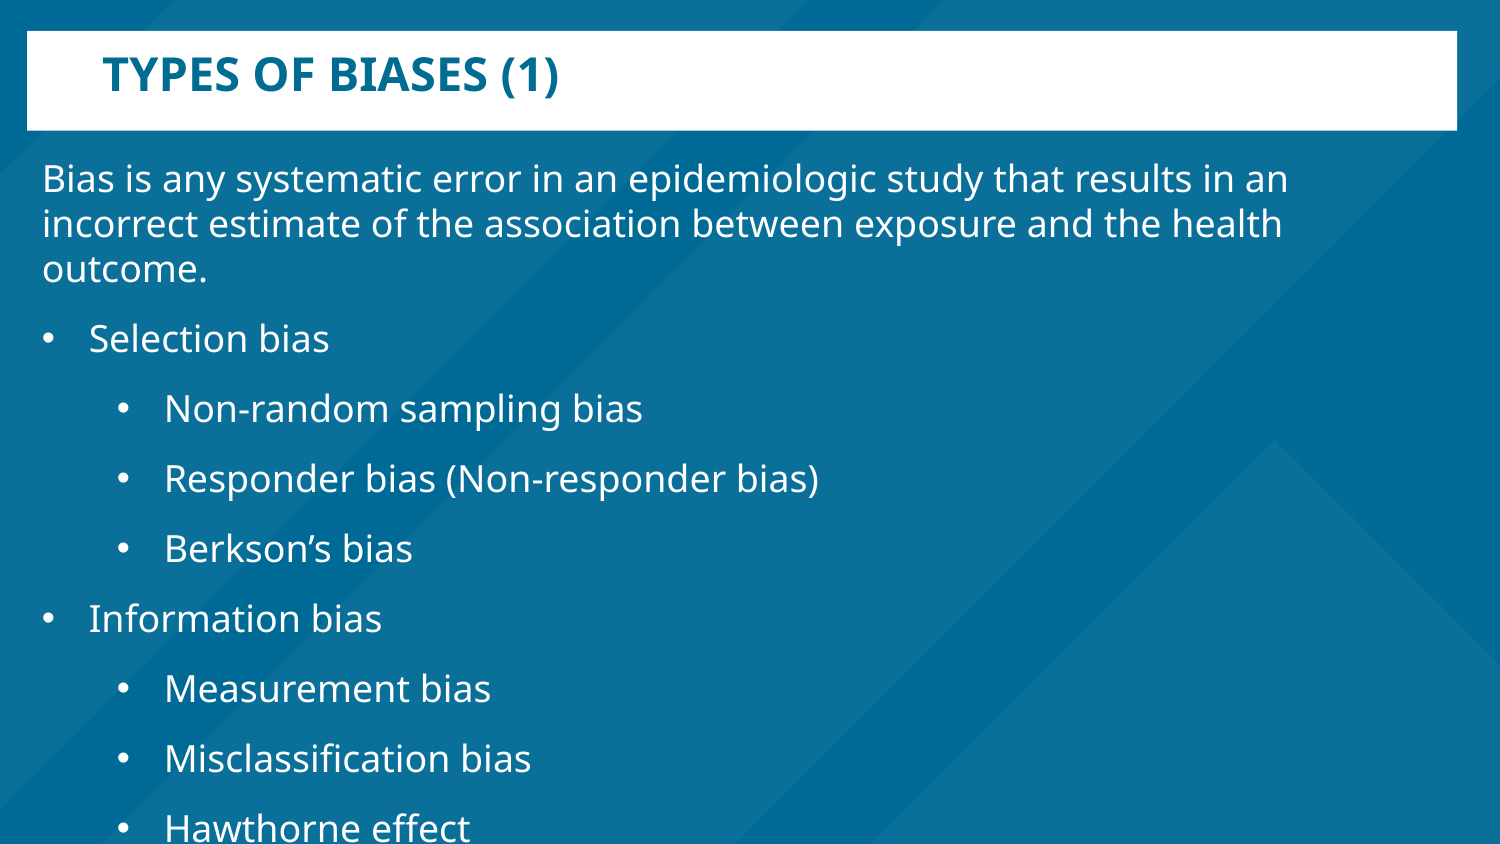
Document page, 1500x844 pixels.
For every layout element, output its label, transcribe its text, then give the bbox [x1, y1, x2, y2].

text_box Bias is any systematic error in an epidemiologic study that results in an incorrect estimate of the association between exposure and the health outcome. Selection bias Non-random sampling bias Responder bias (Non-responder bias) Berkson’s bias Information bias Measurement bias Misclassification bias Hawthorne effect [27, 147, 1449, 844]
title Types of biases (1) [27, 30, 1458, 131]
